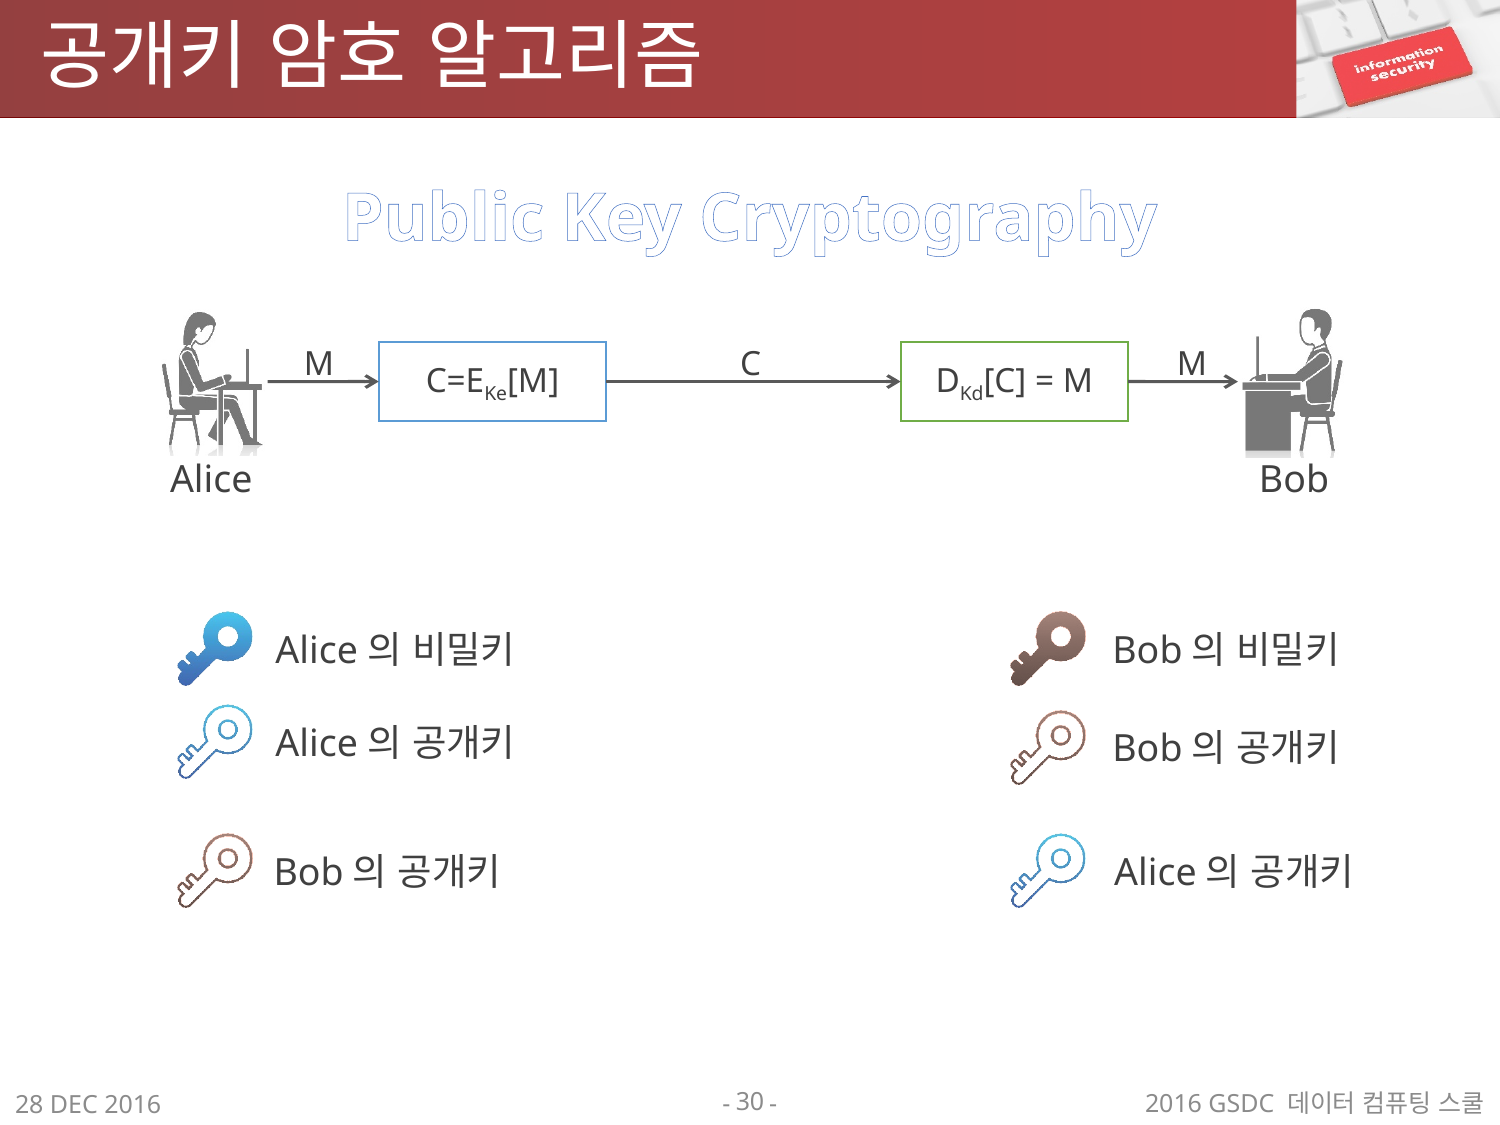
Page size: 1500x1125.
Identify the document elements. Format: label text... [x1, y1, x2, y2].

text_box DKd[C] = M [900, 341, 1129, 422]
text_box M [1162, 382, 1222, 390]
text_box Alice의 비밀키 [274, 618, 531, 679]
text_box M [1162, 335, 1222, 381]
picture [155, 307, 268, 456]
text_box Alice의 공개키 [274, 711, 531, 772]
text_box M [288, 335, 349, 381]
title 공개키 암호 알고리즘 [25, 0, 1297, 118]
text_box C [725, 382, 776, 390]
text_box Alice [155, 456, 268, 508]
text_box Bob의 공개키 [1107, 716, 1355, 777]
picture [1237, 305, 1351, 458]
text_box Bob [1244, 458, 1344, 508]
footer 2016 GSDC 데이터 컴퓨팅 스쿨 [993, 1081, 1500, 1125]
picture [988, 811, 1107, 930]
picture [988, 589, 1107, 807]
text_box Alice의 공개키 [1107, 840, 1370, 901]
list 시저 암호 [1297, 0, 1500, 118]
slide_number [0, 1082, 364, 1125]
picture [155, 589, 274, 801]
slide_number 30 [581, 1081, 919, 1124]
picture [155, 811, 274, 930]
text_box M [288, 382, 349, 390]
text_box Bob의 공개키 [274, 840, 517, 901]
text_box Public Key Cryptography [327, 166, 1173, 262]
text_box C [725, 335, 776, 381]
text_box Bob의 비밀키 [1107, 618, 1355, 679]
text_box C=EKe[M] [378, 341, 607, 422]
